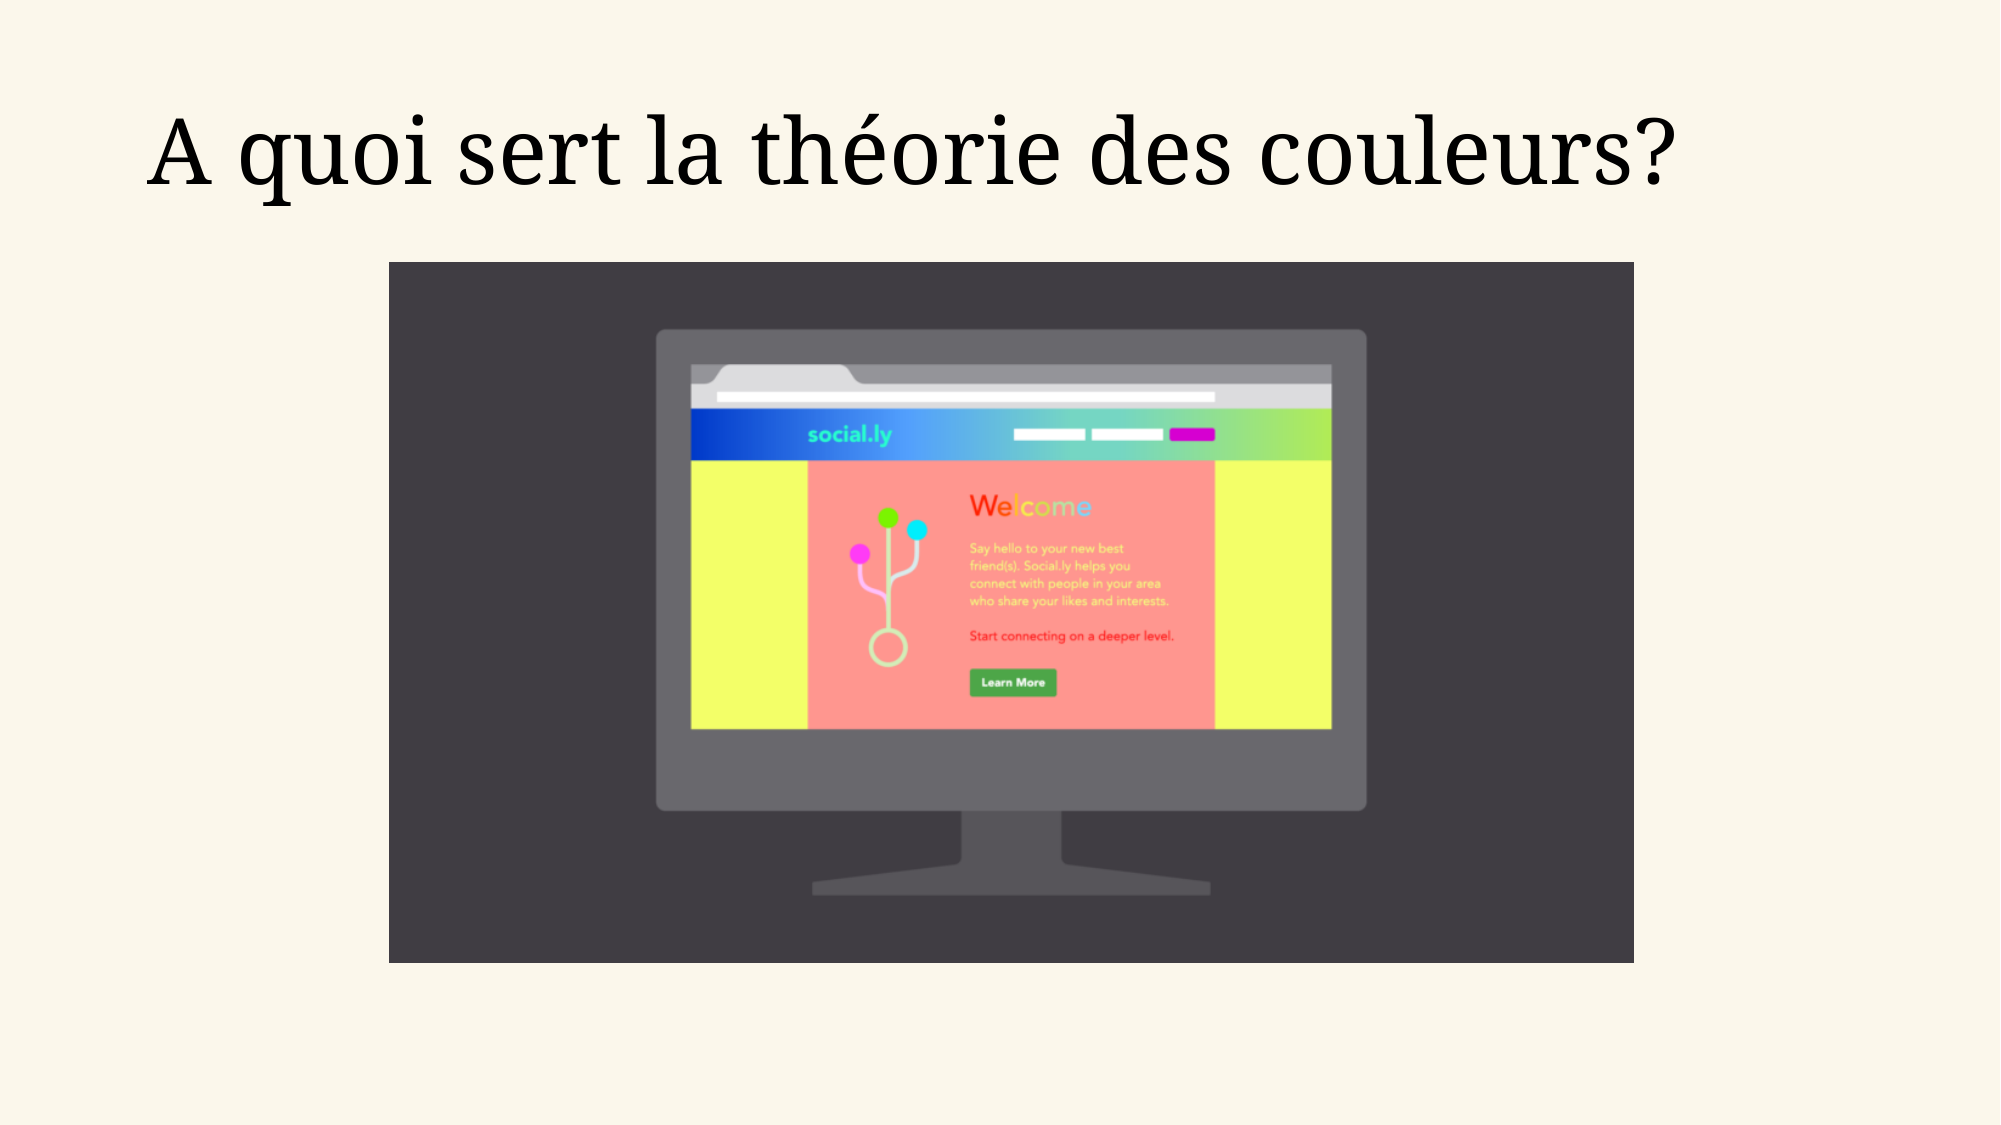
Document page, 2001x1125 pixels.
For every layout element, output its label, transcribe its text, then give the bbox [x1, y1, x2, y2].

picture [389, 262, 1634, 963]
title A quoi sert la théorie des couleurs? [132, 46, 1858, 264]
